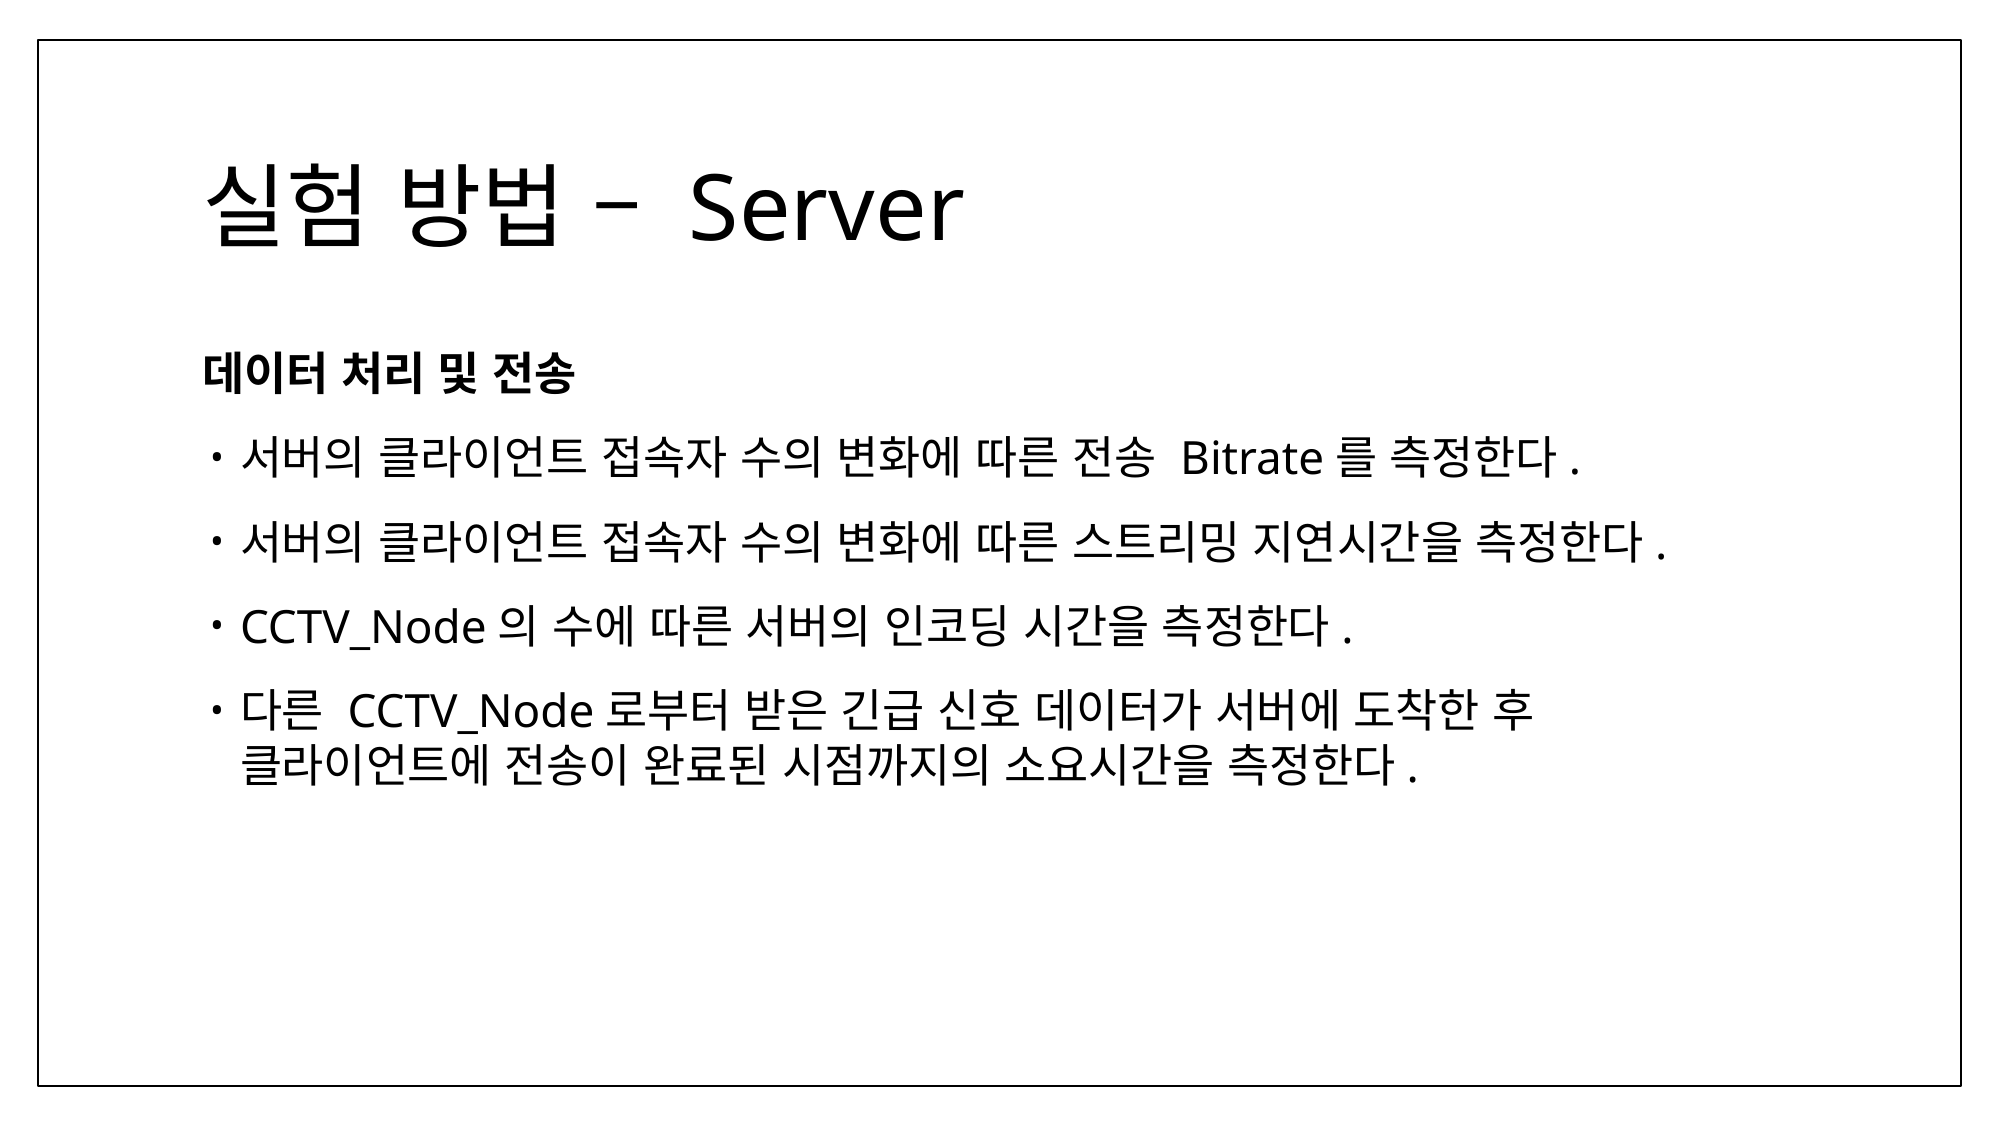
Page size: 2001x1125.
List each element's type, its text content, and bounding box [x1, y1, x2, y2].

title 실험 방법 – Server [187, 99, 1808, 323]
list 데이터 처리 및 전송 서버의 클라이언트 접속자 수의 변화에 따른 전송 Bitrate를 측정한다. 서버의 클라이언트 접속자 수의 변화에 따른 스트리밍 지연시간을 측정한다. CCTV_Node의 수에 따른 서버의 인코딩 시간을 측정한다. 다른 CCTV_Node로부터 받은 긴급 신호 데이터가 서버에 도착한 후 클라이언트에 전송이 완료된 시점까지의 소요시간을 측정한다. [187, 337, 1808, 1000]
